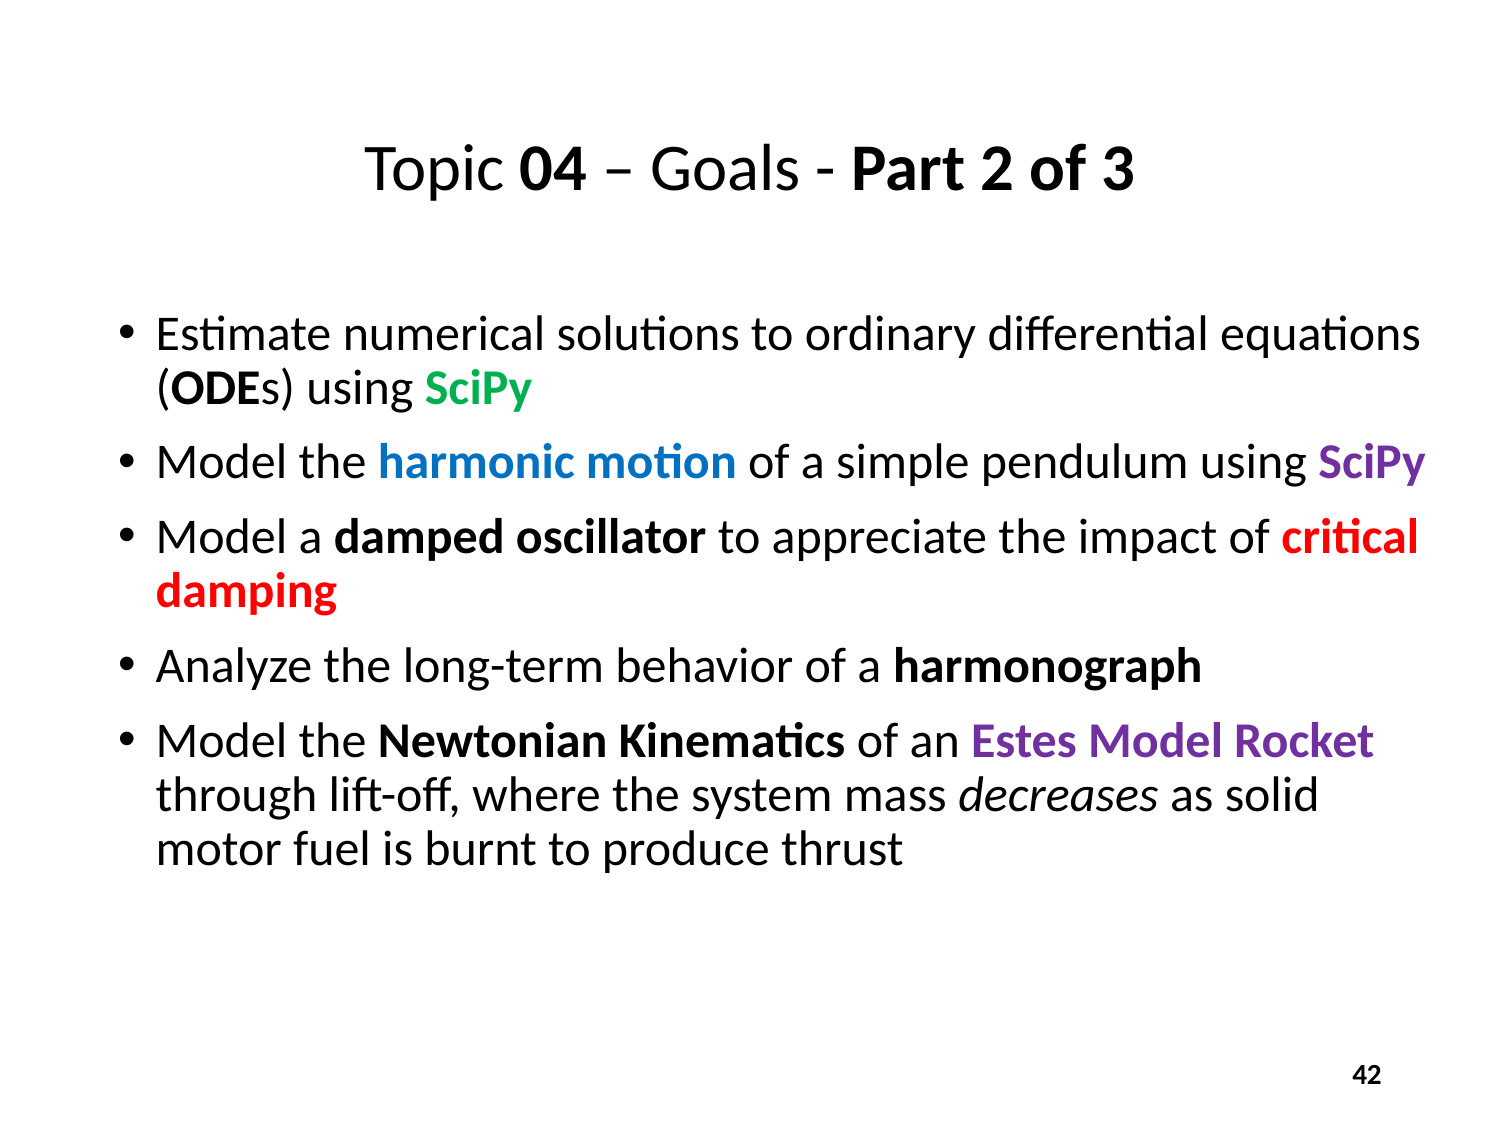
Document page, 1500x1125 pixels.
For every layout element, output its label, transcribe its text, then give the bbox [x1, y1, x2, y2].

title Topic 04 – Goals - Part 2 of 3 [103, 59, 1397, 278]
list Estimate numerical solutions to ordinary differential equations (ODEs) using SciPy Model the harmonic motion of a simple pendulum using SciPy Model a damped oscillator to appreciate the impact of critical damping Analyze the long-term behavior of a harmonograph Model the Newtonian Kinematics of an Estes Model Rocket through lift-off, where the system mass decreases as solid motor fuel is burnt to produce thrust [103, 299, 1450, 1066]
slide_number 42 [1059, 1042, 1397, 1103]
